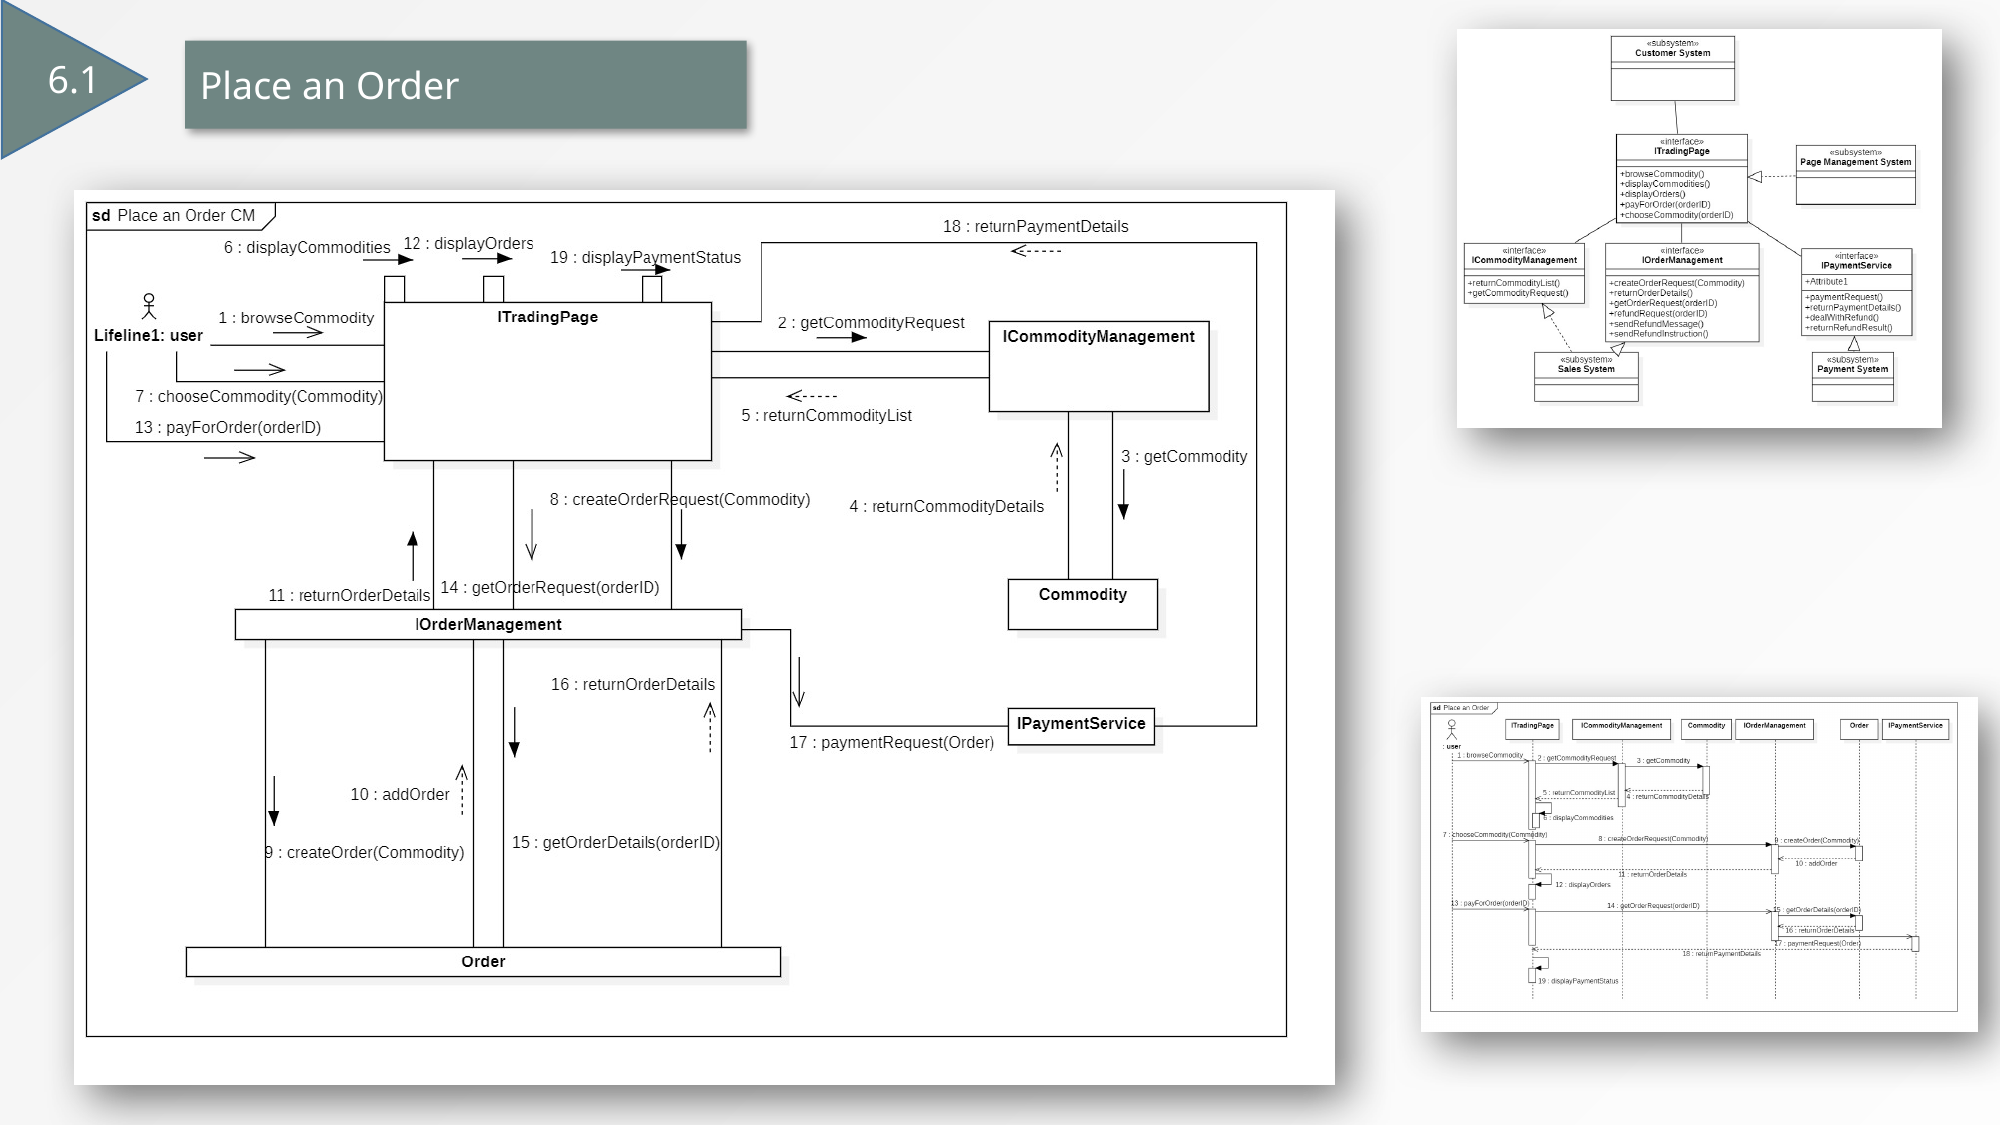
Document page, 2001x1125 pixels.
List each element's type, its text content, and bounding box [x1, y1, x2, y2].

picture [1457, 29, 1942, 428]
picture [1421, 697, 1978, 1033]
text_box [184, 40, 1356, 672]
text_box 6.1 [0, 0, 149, 160]
picture [74, 190, 1335, 1085]
